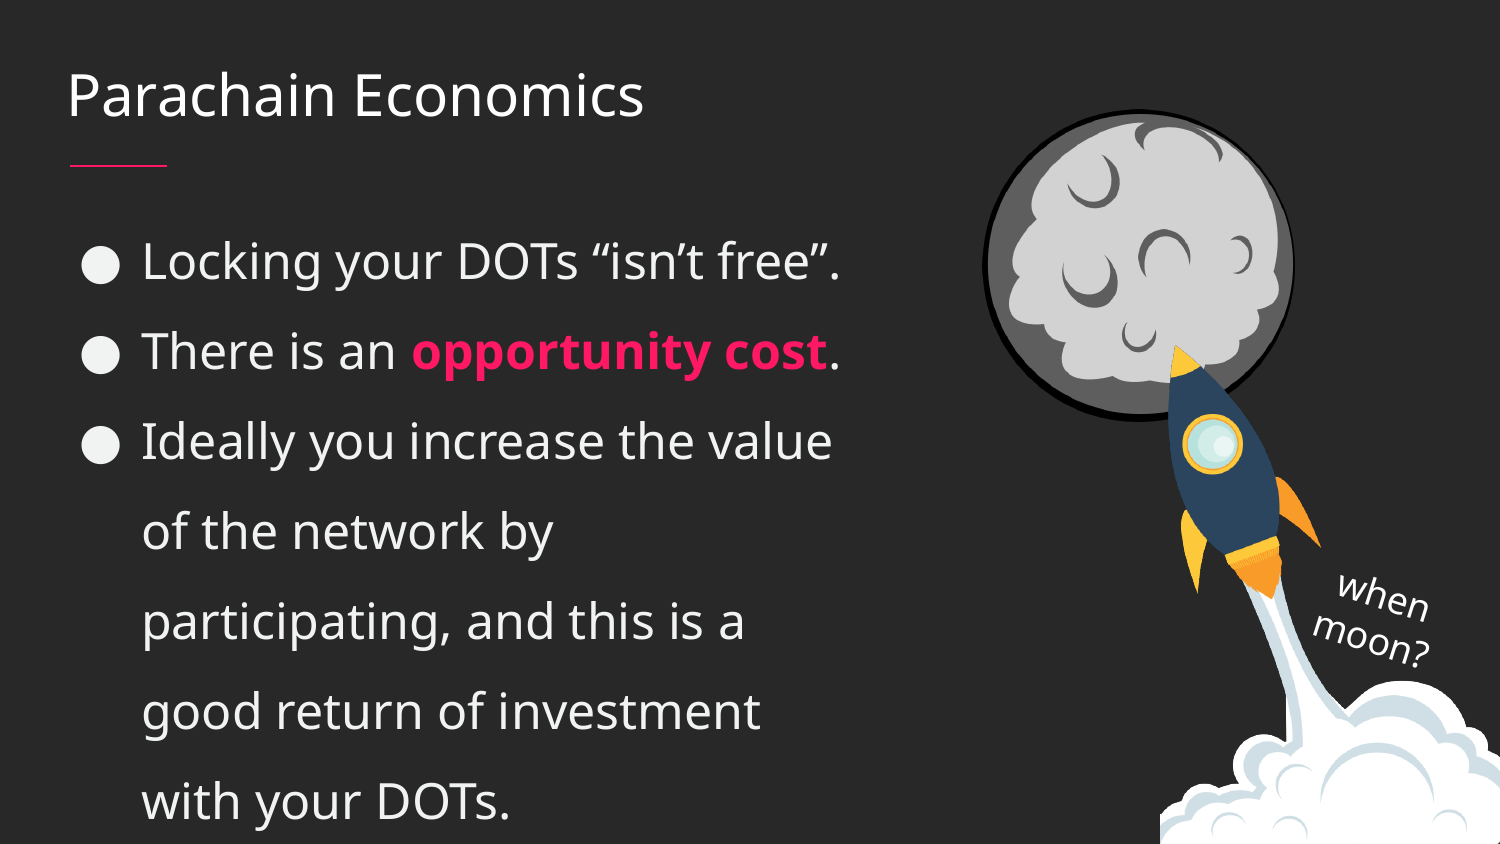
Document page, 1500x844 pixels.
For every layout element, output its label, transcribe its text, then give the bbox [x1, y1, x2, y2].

list Locking your DOTs “isn’t free”. There is an opportunity cost. Ideally you increase the value of the network by participating, and this is a good return of investment with your DOTs. [51, 184, 873, 745]
picture [981, 108, 1500, 844]
title Parachain Economics [51, 43, 1449, 138]
